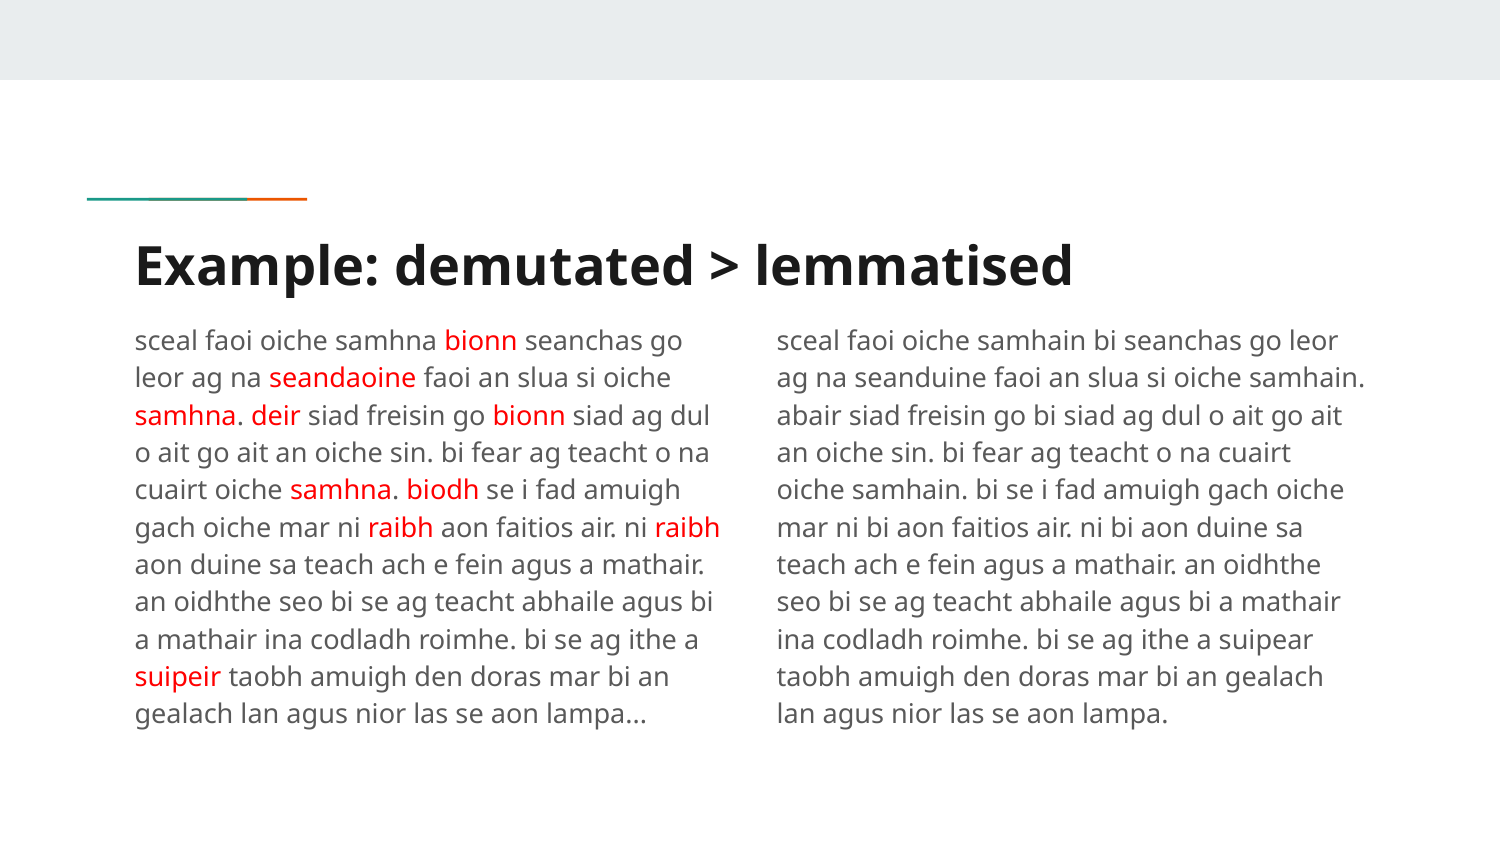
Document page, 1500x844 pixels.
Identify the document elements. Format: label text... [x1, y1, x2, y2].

list sceal faoi oiche samhain bi seanchas go leor ag na seanduine faoi an slua si oiche samhain. abair siad freisin go bi siad ag dul o ait go ait an oiche sin. bi fear ag teacht o na cuairt oiche samhain. bi se i fad amuigh gach oiche mar ni bi aon faitios air. ni bi aon duine sa teach ach e fein agus a mathair. an oidhthe seo bi se ag teacht abhaile agus bi a mathair ina codladh roimhe. bi se ag ithe a suipear taobh amuigh den doras mar bi an gealach lan agus nior las se aon lampa. [761, 303, 1381, 767]
title Example: demutated > lemmatised [119, 216, 1381, 305]
list sceal faoi oiche samhna bionn seanchas go leor ag na seandaoine faoi an slua si oiche samhna. deir siad freisin go bionn siad ag dul o ait go ait an oiche sin. bi fear ag teacht o na cuairt oiche samhna. biodh se i fad amuigh gach oiche mar ni raibh aon faitios air. ni raibh aon duine sa teach ach e fein agus a mathair. an oidhthe seo bi se ag teacht abhaile agus bi a mathair ina codladh roimhe. bi se ag ithe a suipeir taobh amuigh den doras mar bi an gealach lan agus nior las se aon lampa... [119, 303, 739, 767]
